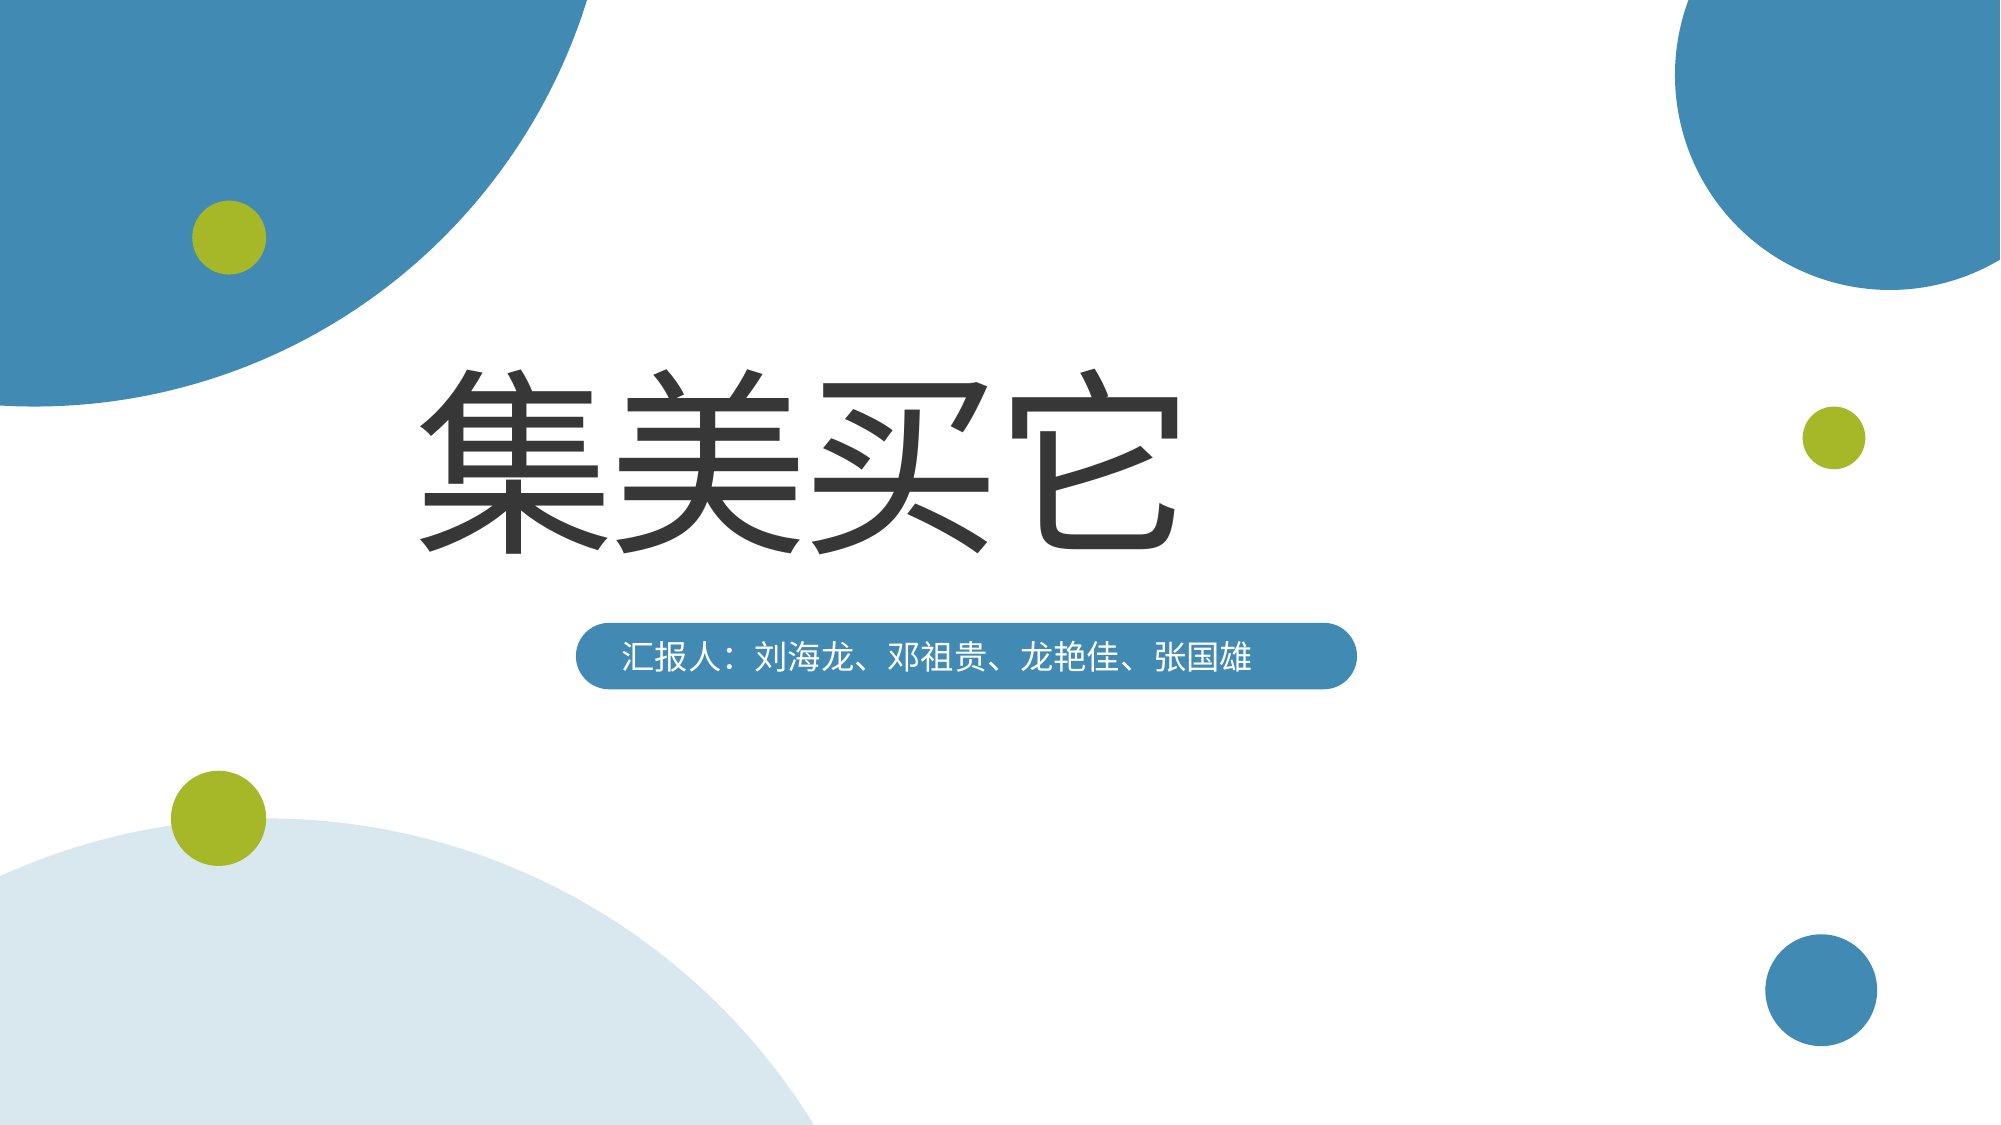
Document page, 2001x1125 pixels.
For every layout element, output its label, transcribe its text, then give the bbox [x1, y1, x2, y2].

text_box [574, 621, 1359, 691]
text_box 集美买它 [399, 331, 1601, 586]
text_box [1673, 0, 2000, 291]
text_box [191, 199, 268, 276]
text_box [0, 0, 589, 408]
text_box [1764, 933, 1879, 1048]
text_box [169, 769, 268, 867]
text_box 汇报人：刘海龙、邓祖贵、龙艳佳、张国雄 [607, 628, 1326, 684]
text_box [1801, 405, 1867, 471]
text_box [0, 817, 816, 1125]
